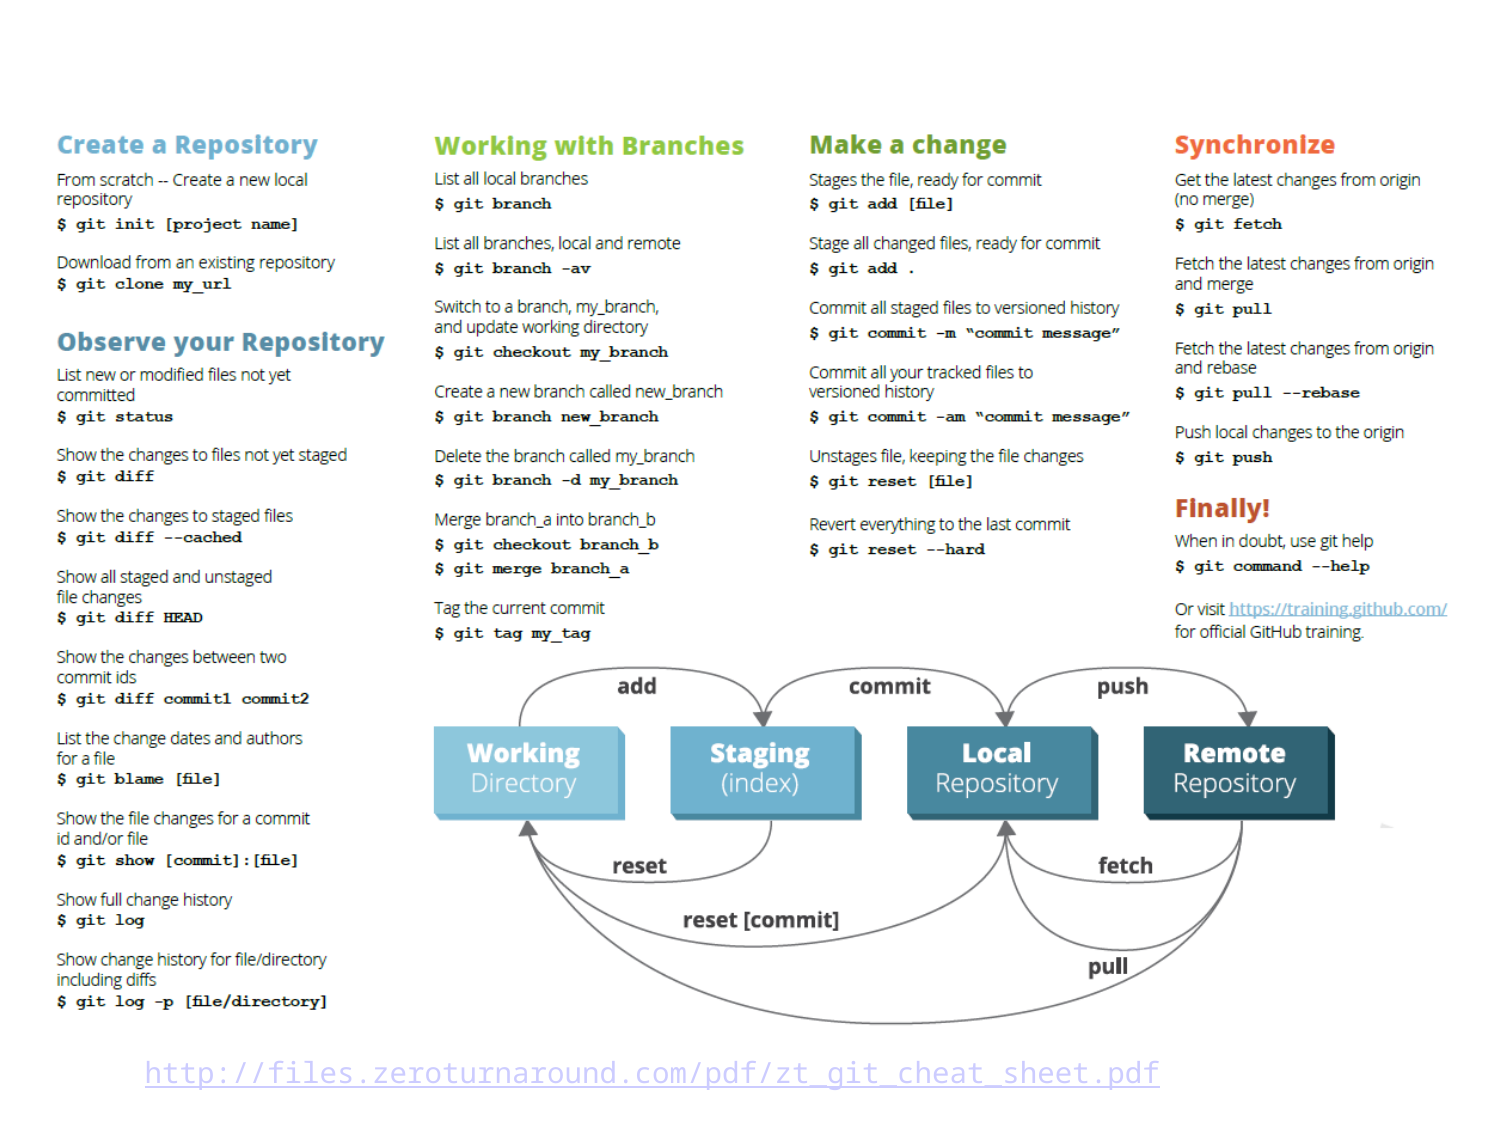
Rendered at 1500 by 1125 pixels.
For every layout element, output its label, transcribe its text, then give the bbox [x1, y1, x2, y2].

text_box http://files.zeroturnaround.com/pdf/zt_git_cheat_sheet.pdf [129, 1046, 1500, 1102]
picture [0, 113, 1500, 1036]
